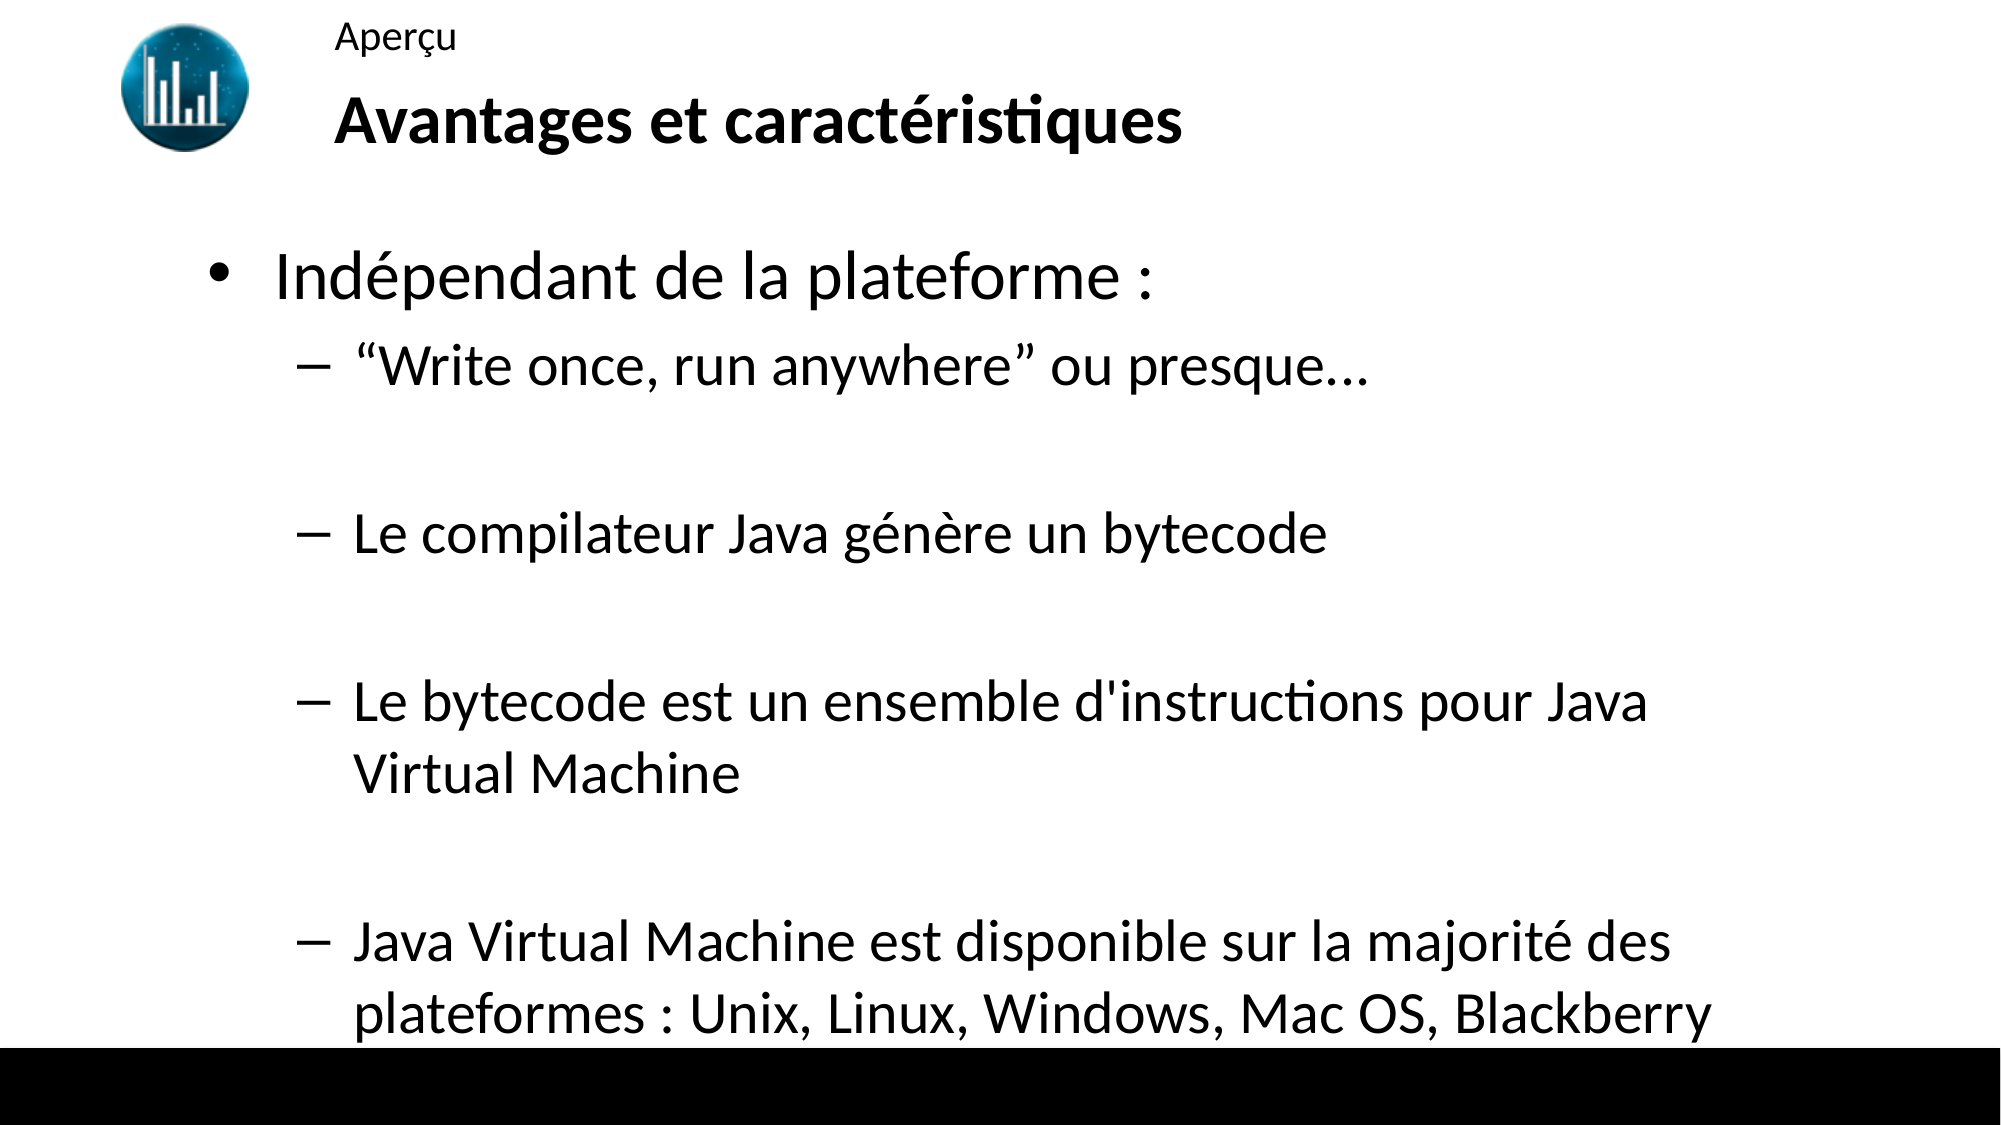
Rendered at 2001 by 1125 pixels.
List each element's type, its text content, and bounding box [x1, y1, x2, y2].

title Avantages et caractéristiques [319, 66, 1851, 166]
list Indépendant de la plateforme : “Write once, run anywhere” ou presque... Le compilateur Java génère un bytecode Le bytecode est un ensemble d'instructions pour Java Virtual Machine Java Virtual Machine est disponible sur la majorité des plateformes : Unix, Linux, Windows, Mac OS, Blackberry OS, Symbian, … [192, 222, 1823, 1055]
picture [120, 23, 249, 152]
list Aperçu [319, 0, 1851, 66]
